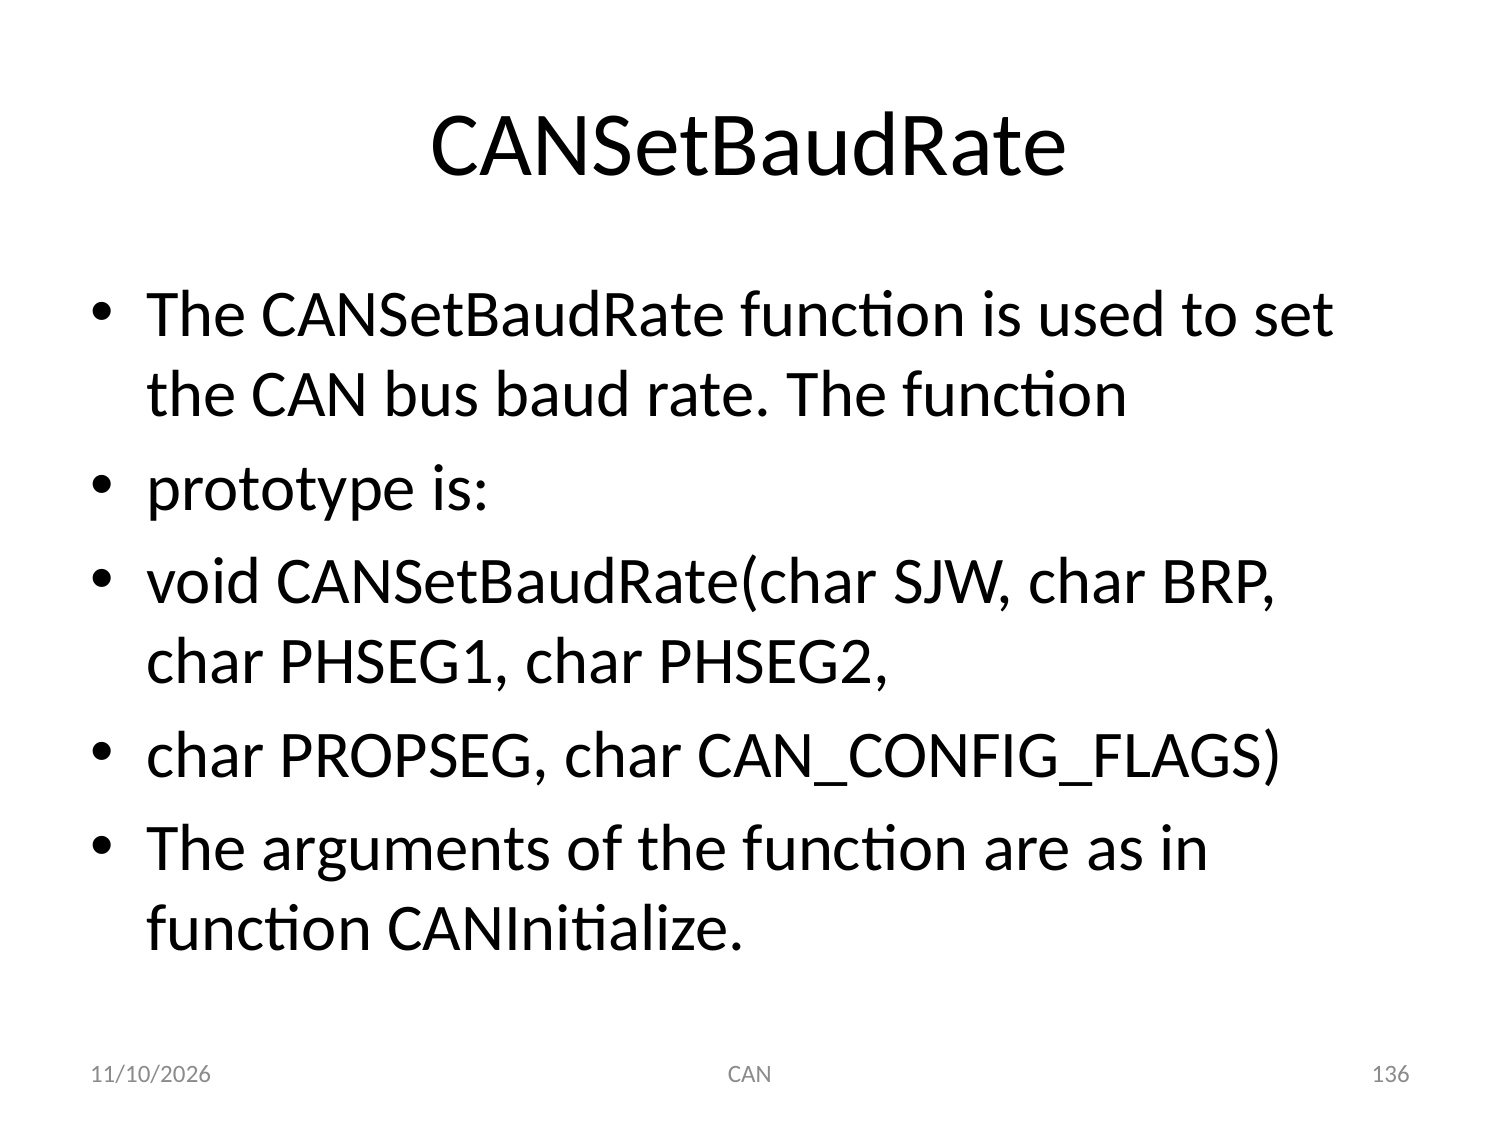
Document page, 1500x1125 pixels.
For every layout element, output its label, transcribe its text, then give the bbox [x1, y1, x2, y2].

footer CAN [512, 1042, 988, 1103]
list The CANSetBaudRate function is used to set the CAN bus baud rate. The function prototype is: void CANSetBaudRate(char SJW, char BRP, char PHSEG1, char PHSEG2, char PROPSEG, char CAN_CONFIG_FLAGS) The arguments of the function are as in function CANInitialize. [75, 262, 1425, 1005]
title CANSetBaudRate [75, 45, 1425, 233]
slide_number 136 [1074, 1042, 1425, 1103]
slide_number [75, 1042, 425, 1103]
